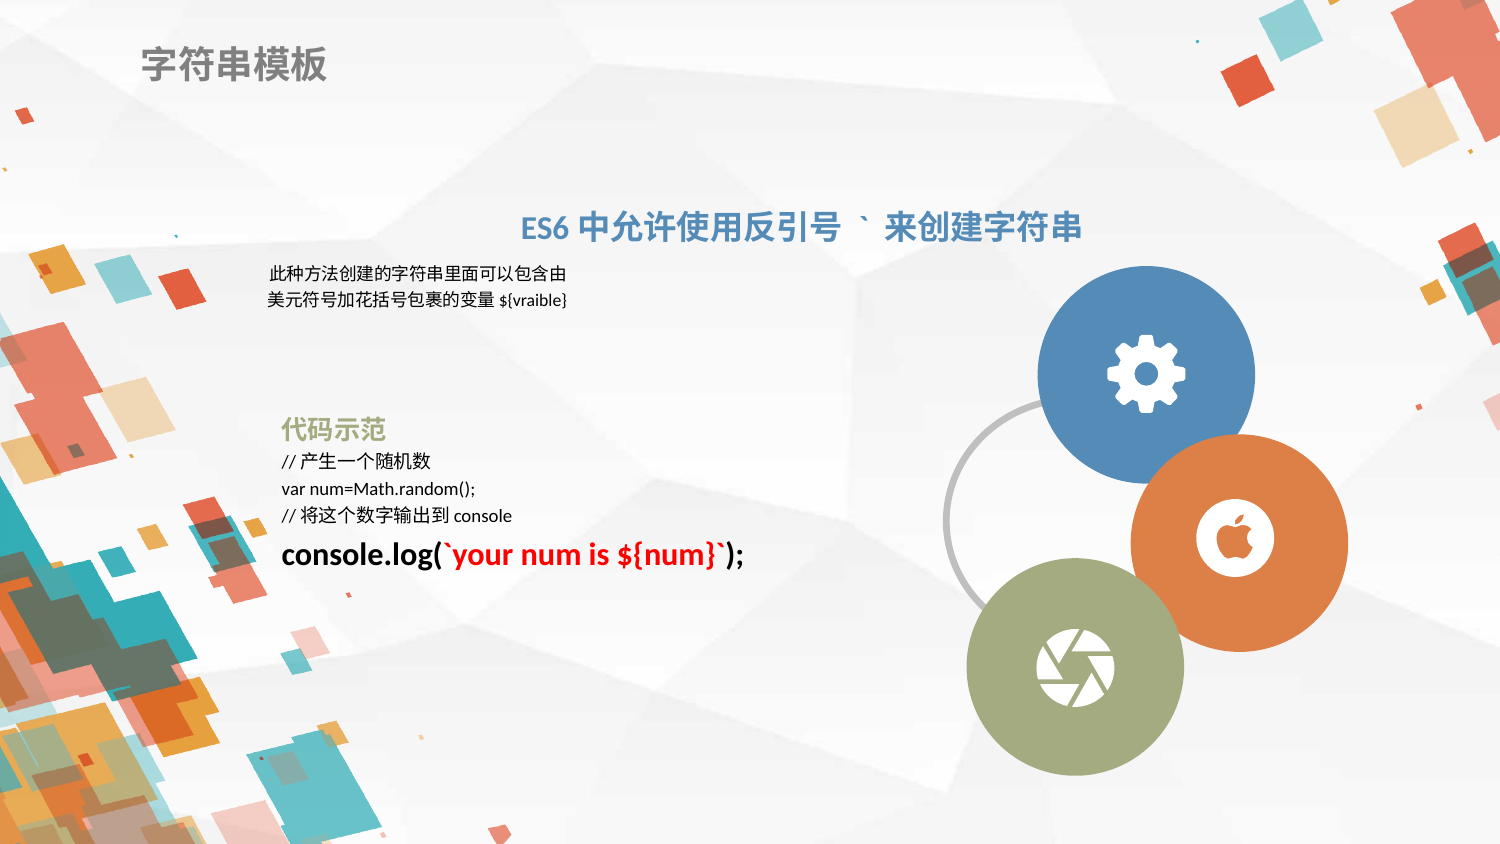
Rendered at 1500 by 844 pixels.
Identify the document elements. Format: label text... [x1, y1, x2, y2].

picture [0, 0, 1500, 844]
text_box [940, 453, 961, 589]
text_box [624, 412, 812, 574]
text_box 字符串模板 [140, 32, 491, 95]
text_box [624, 197, 883, 323]
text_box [966, 265, 1349, 776]
